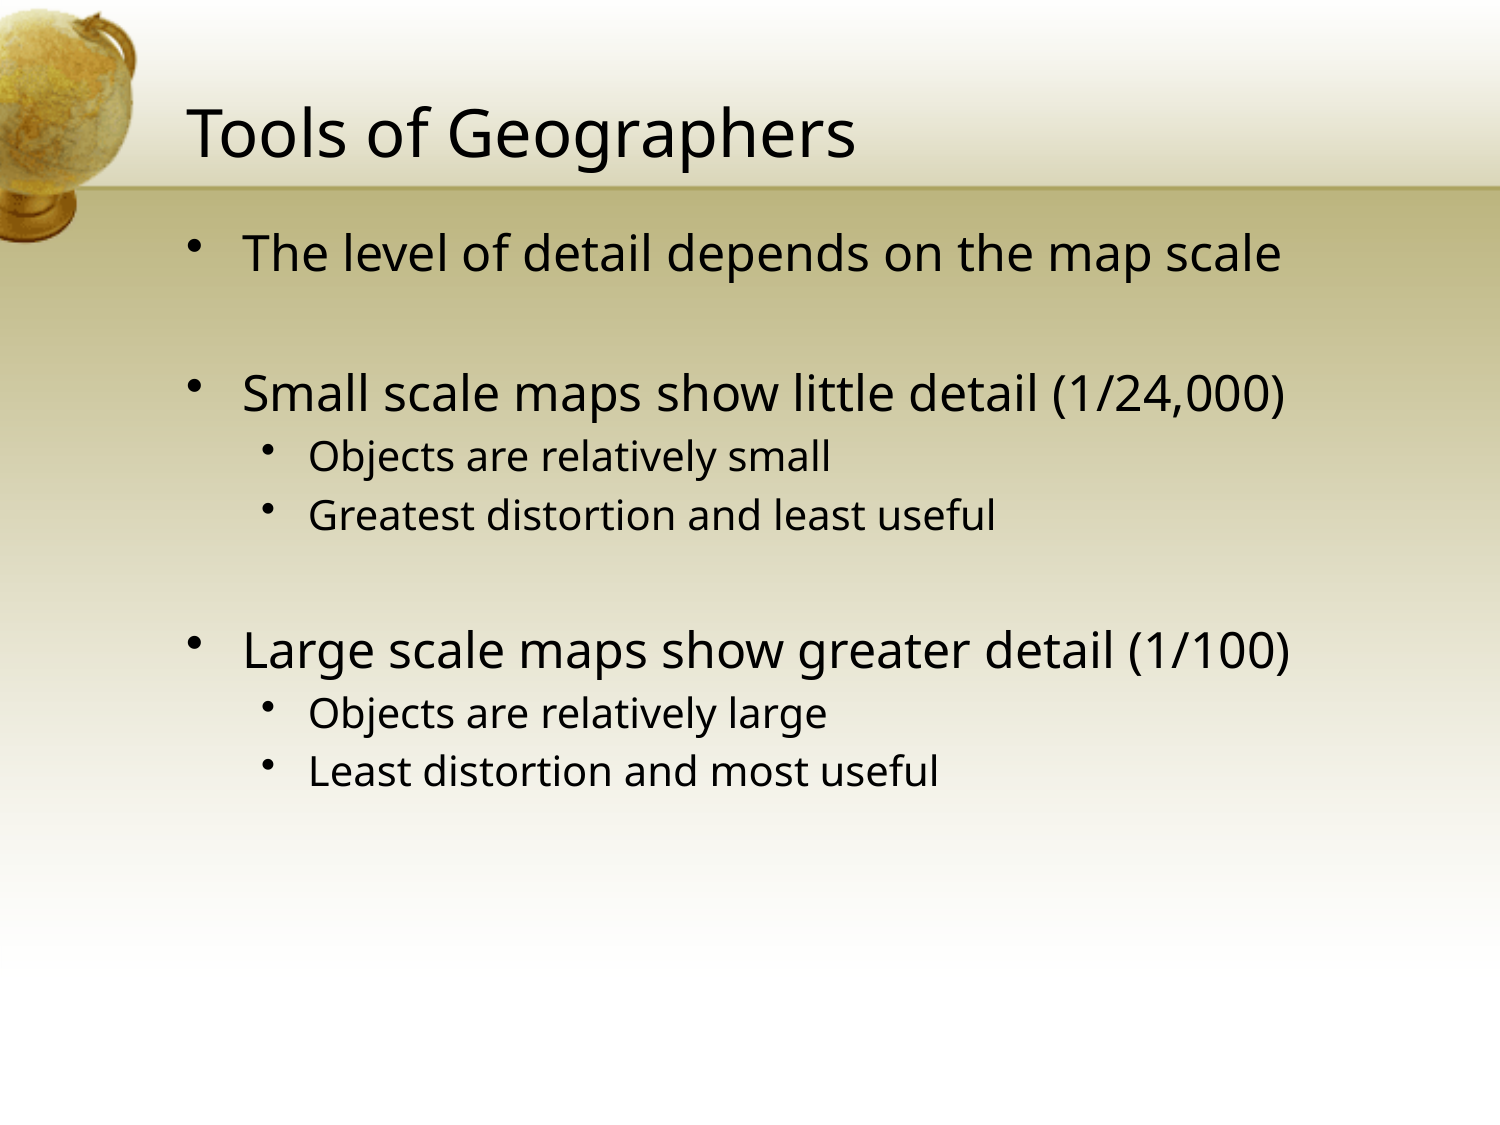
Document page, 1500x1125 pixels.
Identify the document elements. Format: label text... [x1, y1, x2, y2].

picture [0, 0, 1500, 1125]
title Tools of Geographers [171, 36, 1436, 179]
list The level of detail depends on the map scale Small scale maps show little detail (1/24,000) Objects are relatively small Greatest distortion and least useful Large scale maps show greater detail (1/100) Objects are relatively large Least distortion and most useful [171, 214, 1436, 1018]
